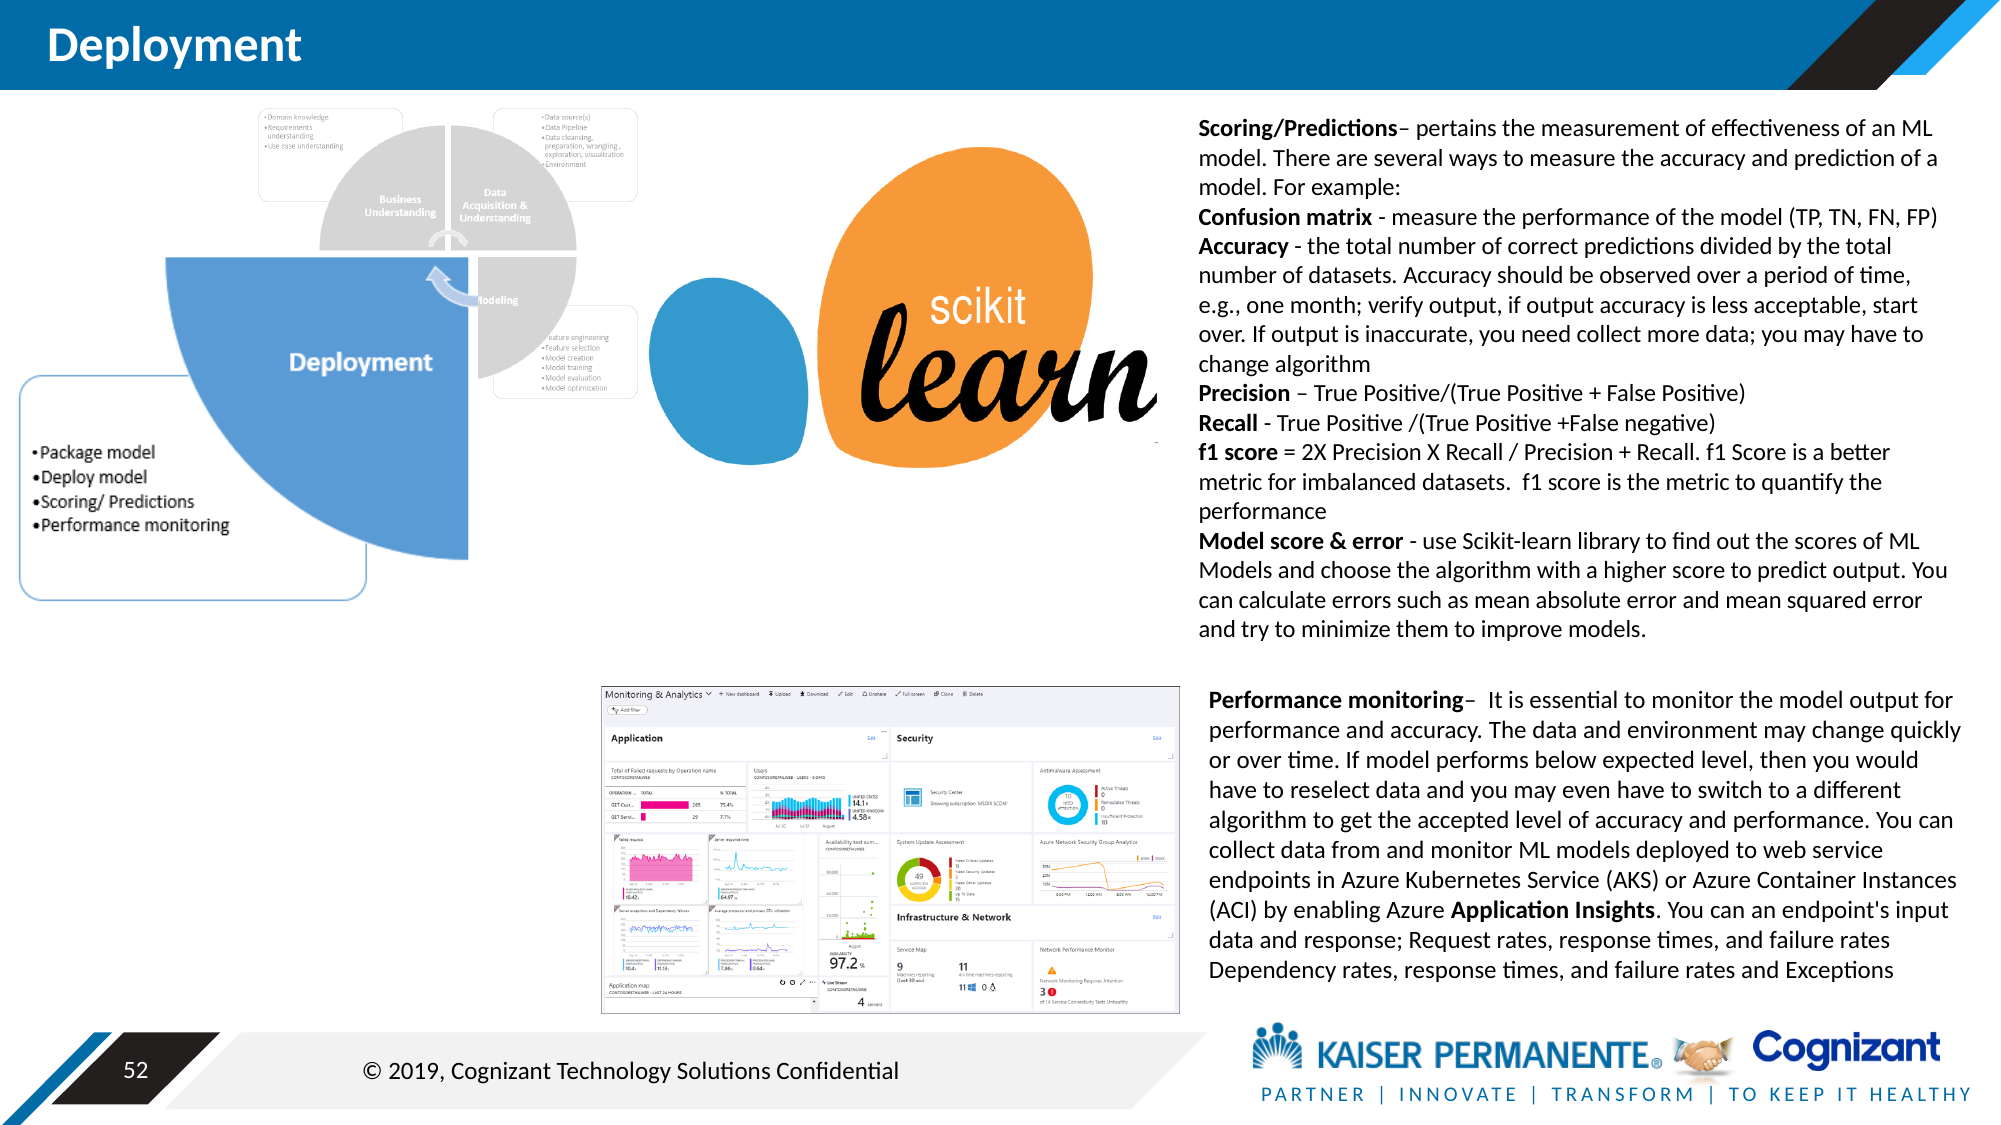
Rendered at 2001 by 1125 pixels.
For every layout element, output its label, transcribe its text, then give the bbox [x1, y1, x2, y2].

picture [1251, 1022, 1664, 1069]
picture [11, 103, 641, 608]
text_box Scoring/Predictions– pertains the measurement of effectiveness of an ML model. There are several ways to measure the accuracy and prediction of a model. For example: Confusion matrix - measure the performance of the model (TP, TN, FN, FP) Accuracy - the total number of correct predictions divided by the total number of datasets. Accuracy should be observed over a period of time, e.g., one month; verify output, if output accuracy is less acceptable, start over. If output is inaccurate, you need collect more data; you may have to change algorithm Precision – True Positive/(True Positive + False Positive) Recall - True Positive /(True Positive +False negative) f1 score = 2X Precision X Recall / Precision + Recall. f1 Score is a better metric for imbalanced datasets. f1 score is the metric to quantify the performance Model score & error - use Scikit-learn library to find out the scores of ML Models and choose the algorithm with a higher score to predict output. You can calculate errors such as mean absolute error and mean squared error and try to minimize them to improve models. [1183, 104, 1968, 650]
picture [1753, 1030, 1940, 1071]
picture [599, 683, 1184, 1016]
title Deployment [32, 0, 1793, 90]
text_box Performance monitoring– It is essential to monitor the model output for performance and accuracy. The data and environment may change quickly or over time. If model performs below expected level, then you would have to reselect data and you may even have to switch to a different algorithm to get the accepted level of accuracy and performance. You can collect data from and monitor ML models deployed to web service endpoints in Azure Kubernetes Service (AKS) or Azure Container Instances (ACI) by enabling Azure Application Insights. You can an endpoint's input data and response; Request rates, response times, and failure rates Dependency rates, response times, and failure rates and Exceptions [1194, 676, 1987, 991]
picture [1665, 1018, 1740, 1093]
picture [644, 140, 1158, 472]
